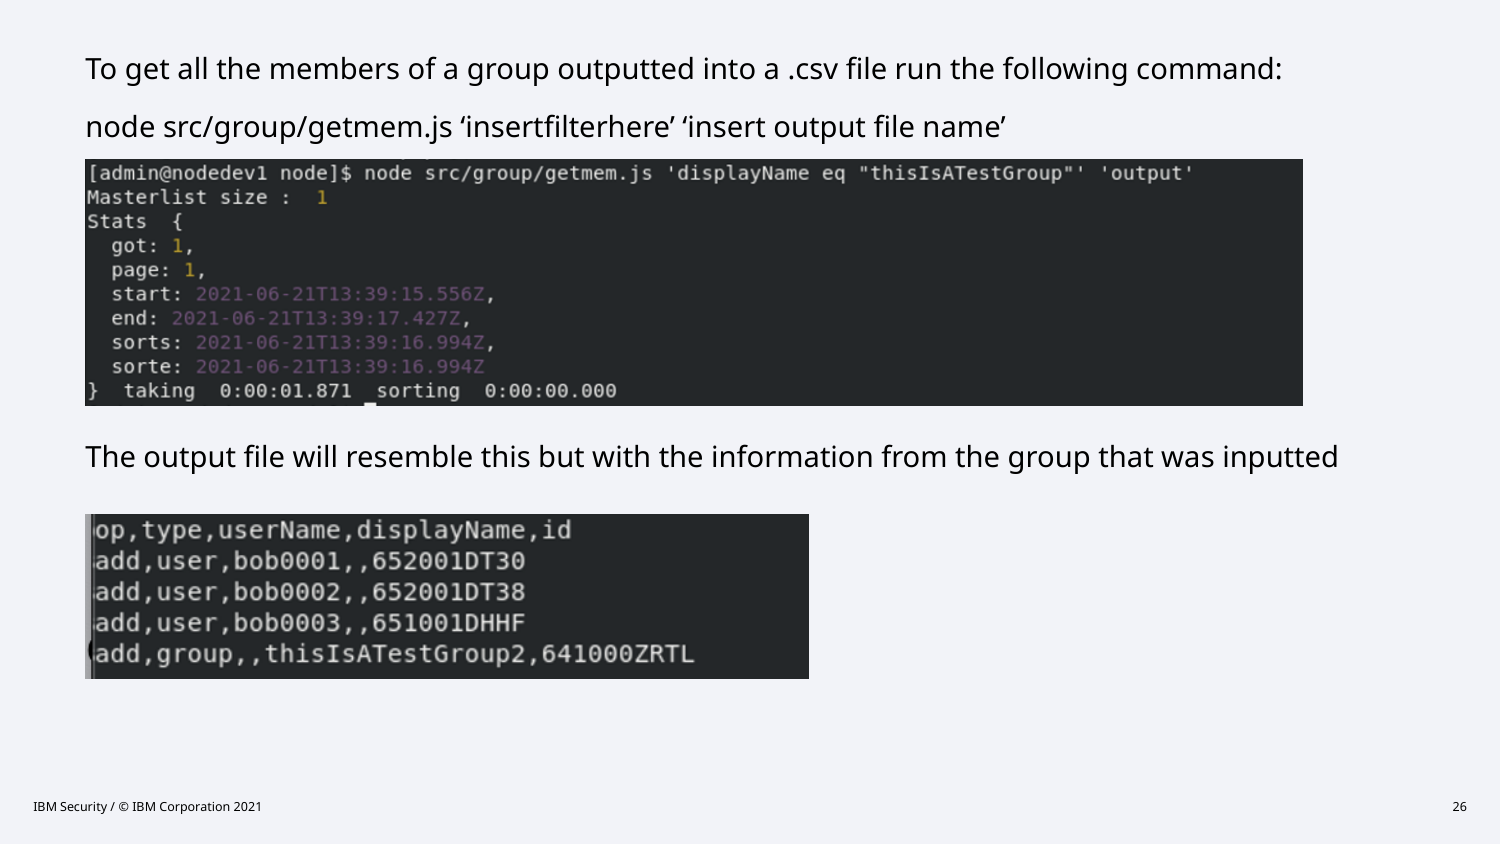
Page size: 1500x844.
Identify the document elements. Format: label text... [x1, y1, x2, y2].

picture [85, 159, 1303, 406]
list To get all the members of a group outputted into a .csv file run the following command: node src/group/getmem.js ‘insertfilterhere’ ‘insert output file name’ [85, 50, 1345, 438]
picture [85, 514, 809, 679]
slide_number 26 [1369, 793, 1467, 821]
footer IBM Security / © IBM Corporation 2021 [33, 793, 85, 821]
text_box The output file will resemble this but with the information from the group that was inputted [85, 438, 1345, 844]
